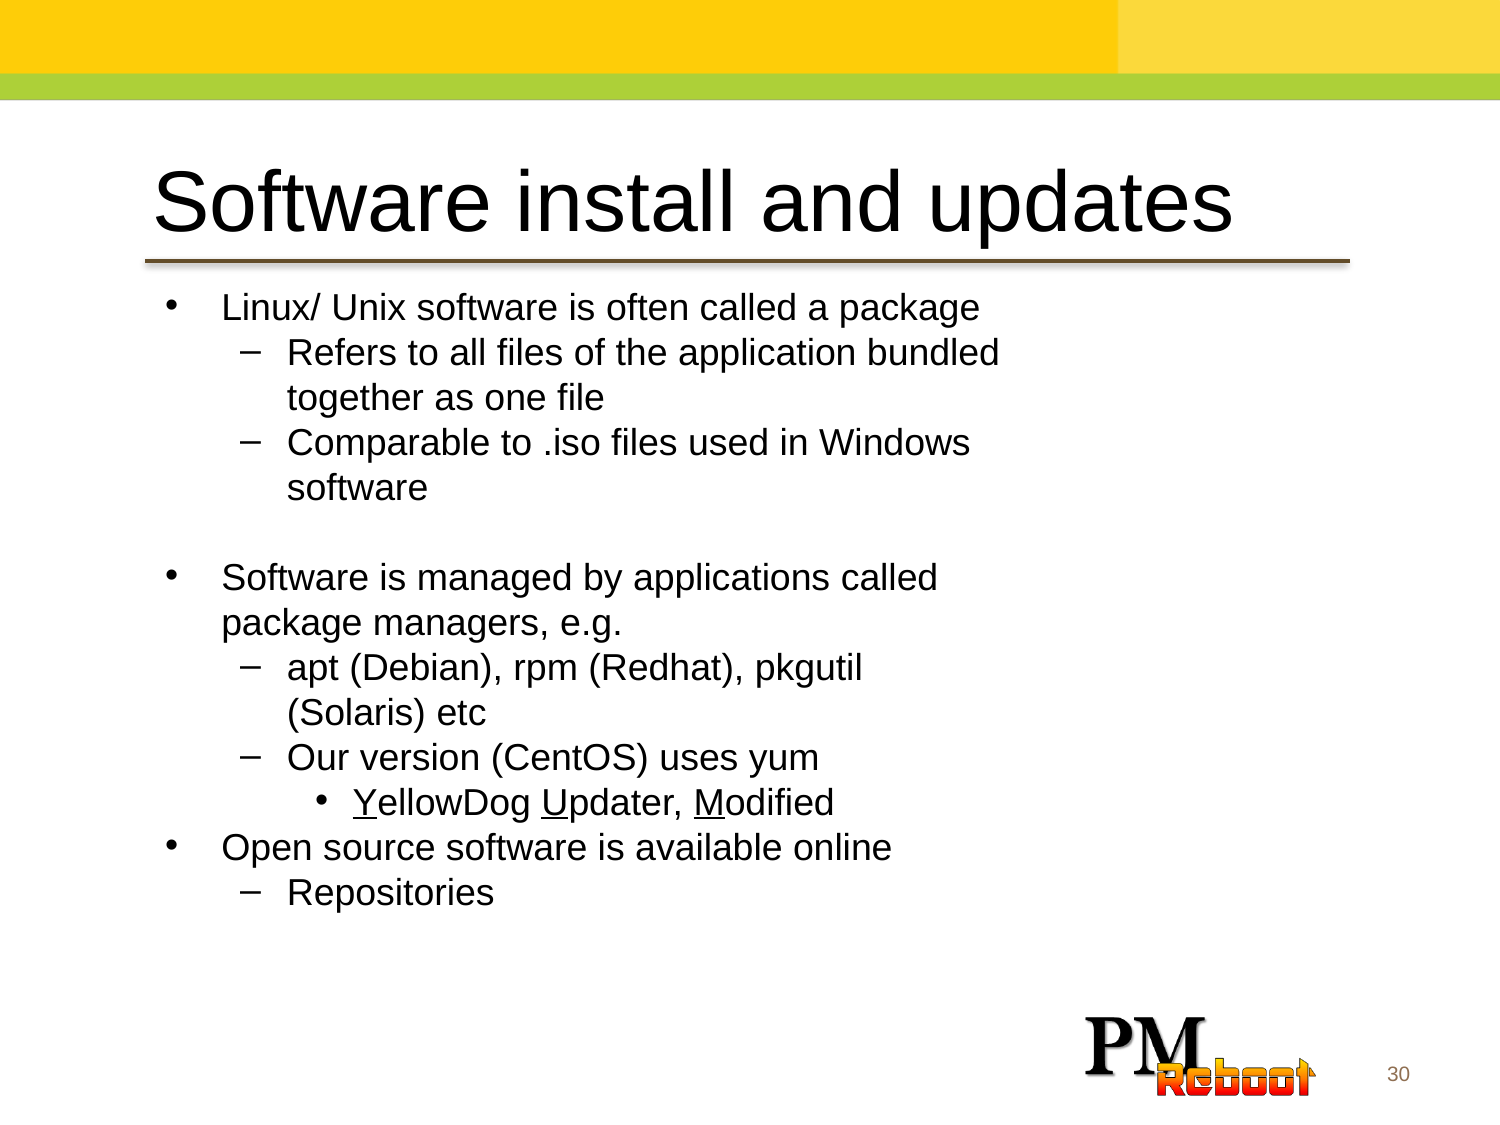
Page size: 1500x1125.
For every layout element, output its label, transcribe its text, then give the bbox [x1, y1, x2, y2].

list Linux/ Unix software is often called a package Refers to all files of the application bundled together as one file Comparable to .iso files used in Windows software Software is managed by applications called package managers, e.g. apt (Debian), rpm (Redhat), pkgutil (Solaris) etc Our version (CentOS) uses yum YellowDog Updater, Modified Open source software is available online Repositories [150, 275, 1016, 868]
title Software install and updates [137, 137, 1350, 257]
picture [0, 0, 1500, 1125]
slide_number 30 [1074, 1042, 1425, 1103]
